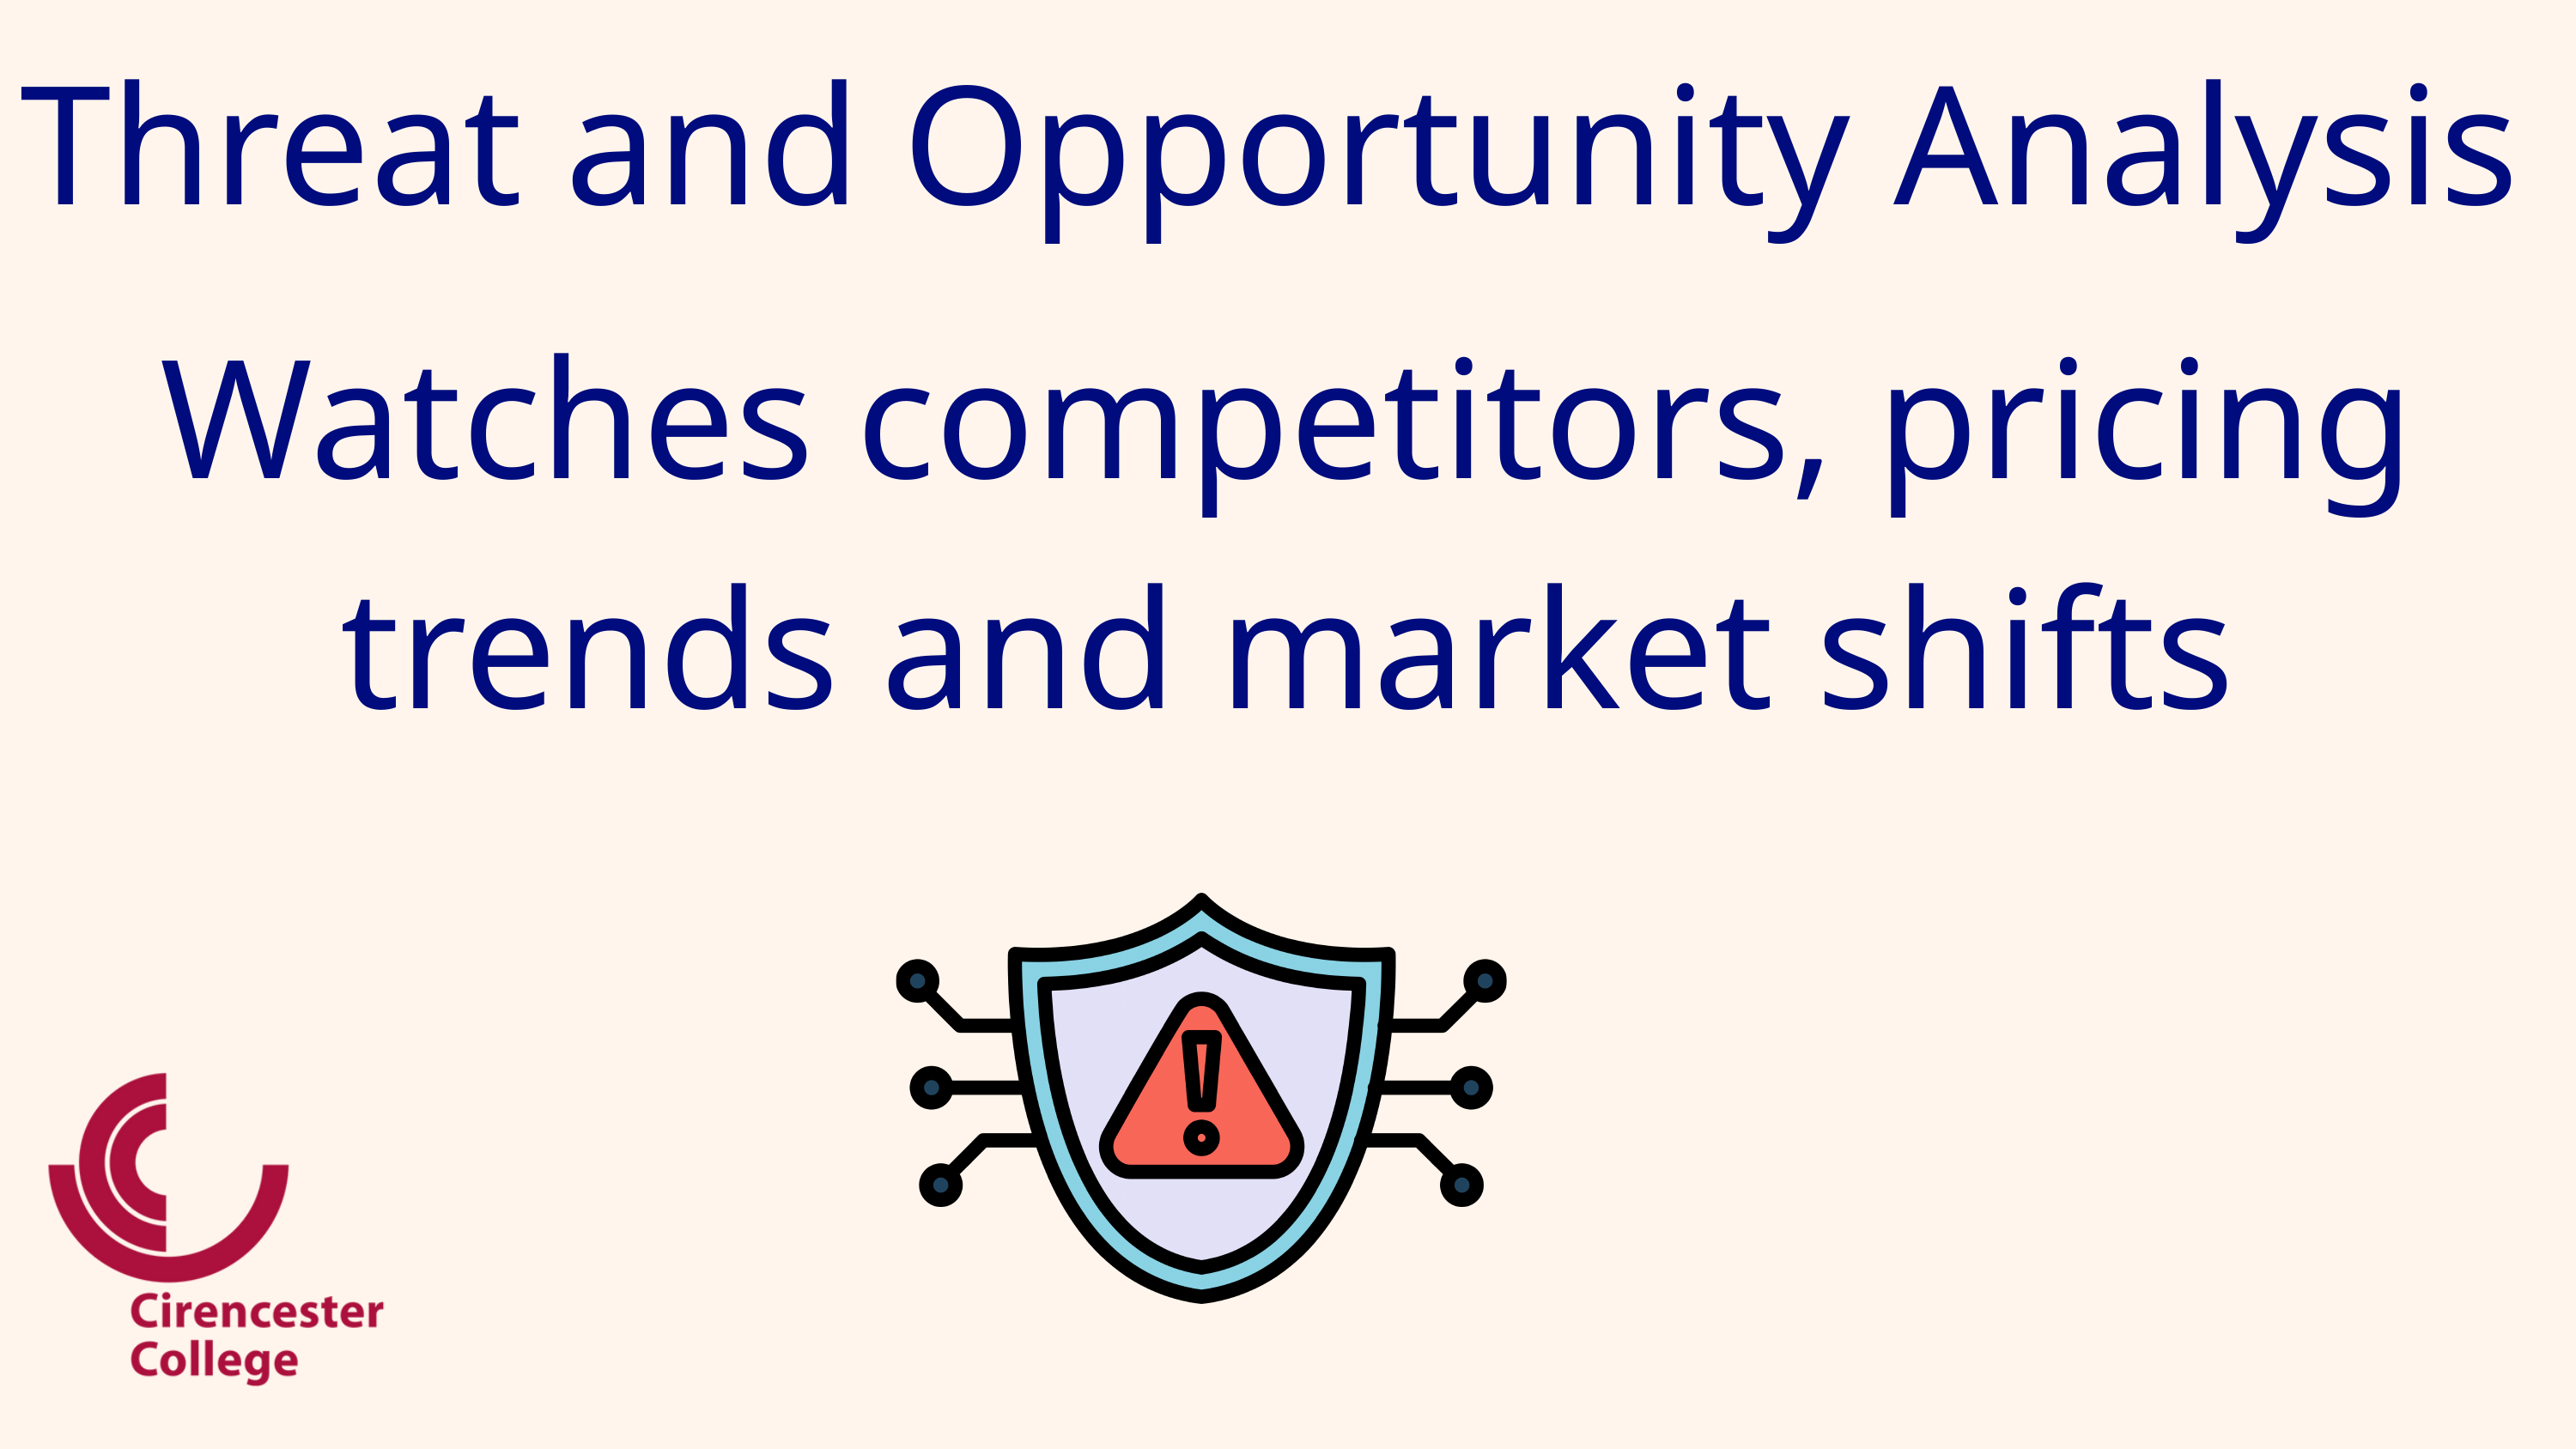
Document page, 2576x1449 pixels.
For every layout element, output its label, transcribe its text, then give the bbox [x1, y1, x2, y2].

text_box Threat and Opportunity Analysis [0, 7, 2573, 238]
text_box [34, 1049, 398, 1413]
text_box Watches competitors, pricing trends and market shifts [0, 281, 2576, 743]
text_box [896, 893, 1507, 1304]
